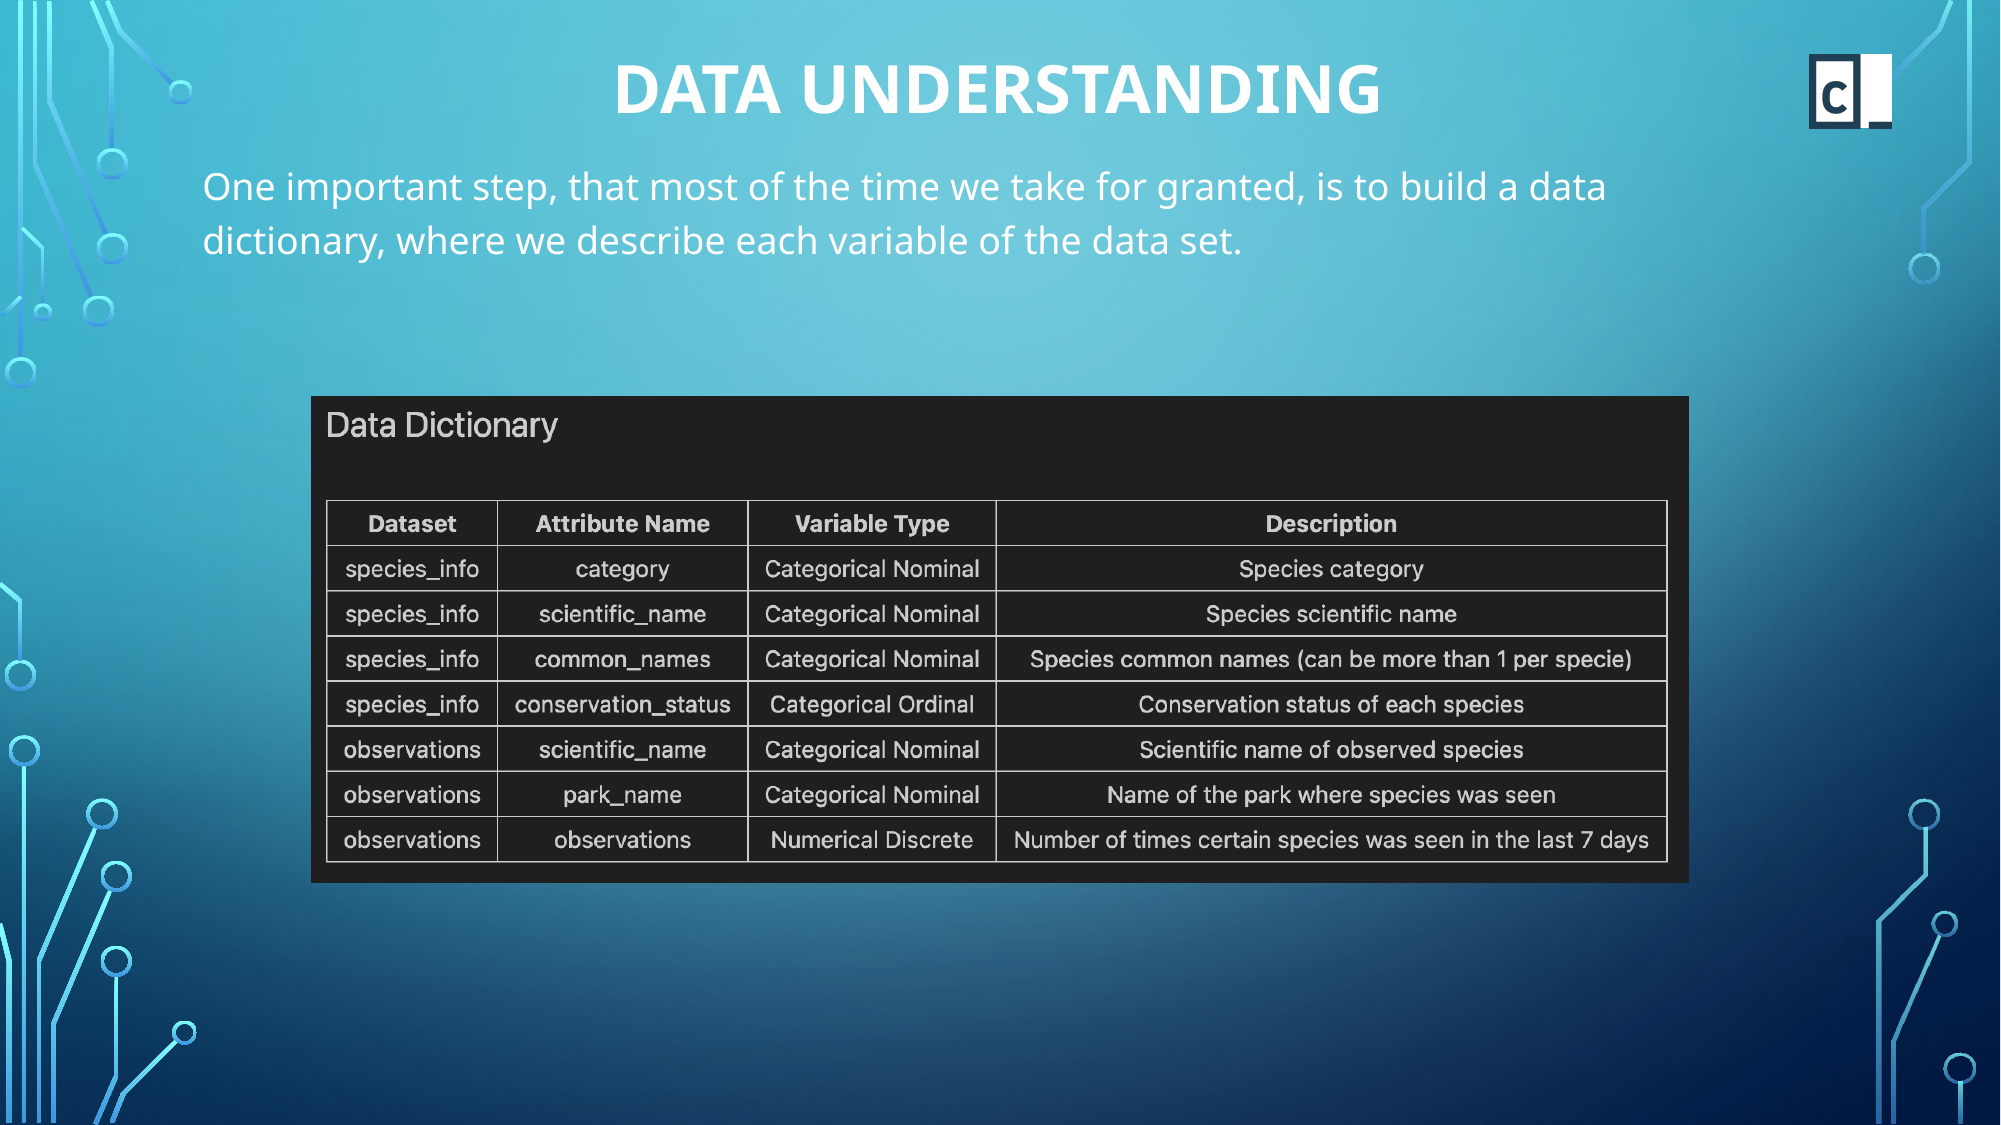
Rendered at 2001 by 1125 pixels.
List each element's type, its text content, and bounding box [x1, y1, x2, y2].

title Data understanding [187, 35, 1810, 147]
picture [311, 396, 1689, 884]
picture [1809, 54, 1893, 129]
list One important step, that most of the time we take for granted, is to build a data dictionary, where we describe each variable of the data set. [187, 147, 1810, 1070]
